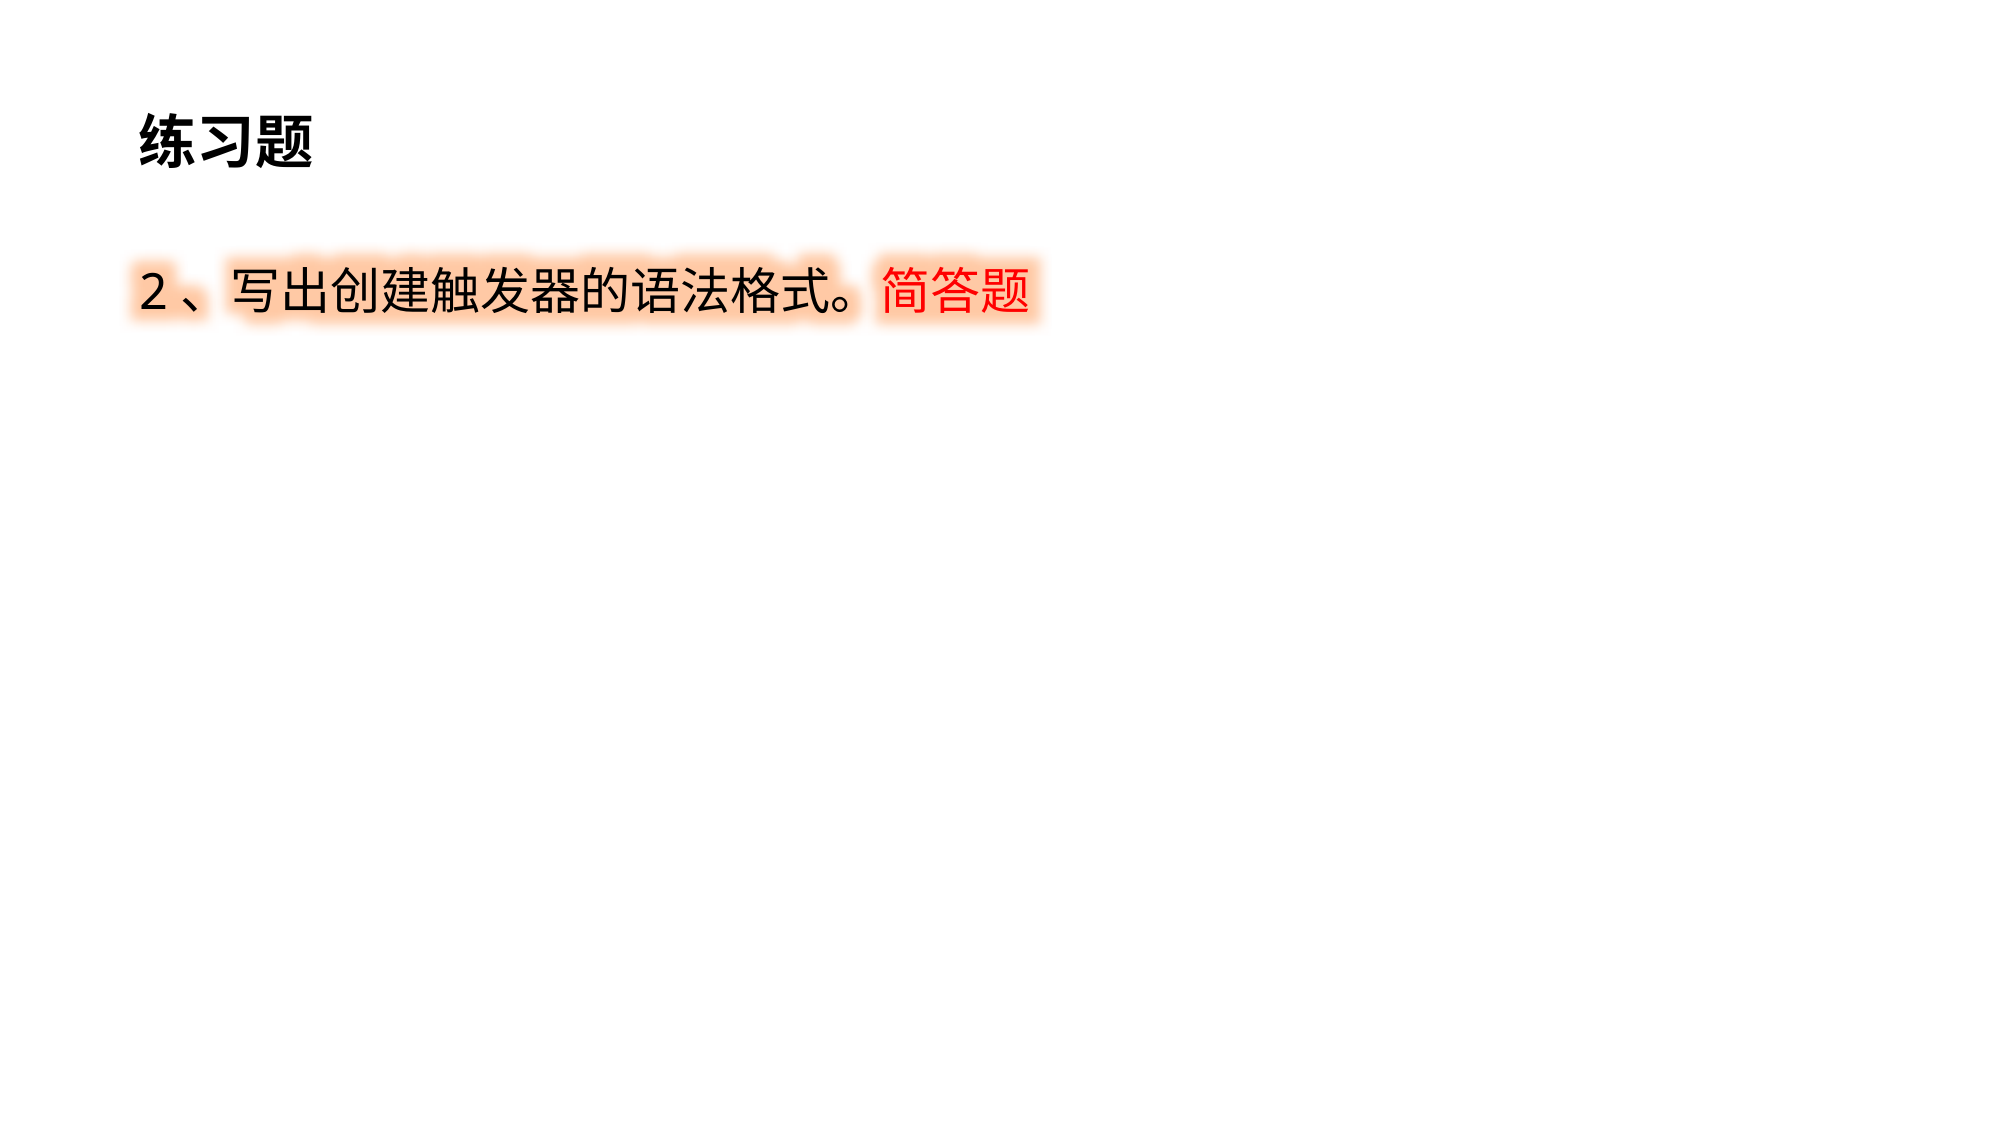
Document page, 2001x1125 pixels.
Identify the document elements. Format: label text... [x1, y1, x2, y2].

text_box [117, 216, 1843, 1051]
text_box 练习题 [120, 95, 1568, 184]
text_box 2、写出创建触发器的语法格式。简答题 [120, 219, 1839, 1047]
text_box 使用CREATE TRIGGER语句创建触发器 [113, 212, 1847, 1055]
